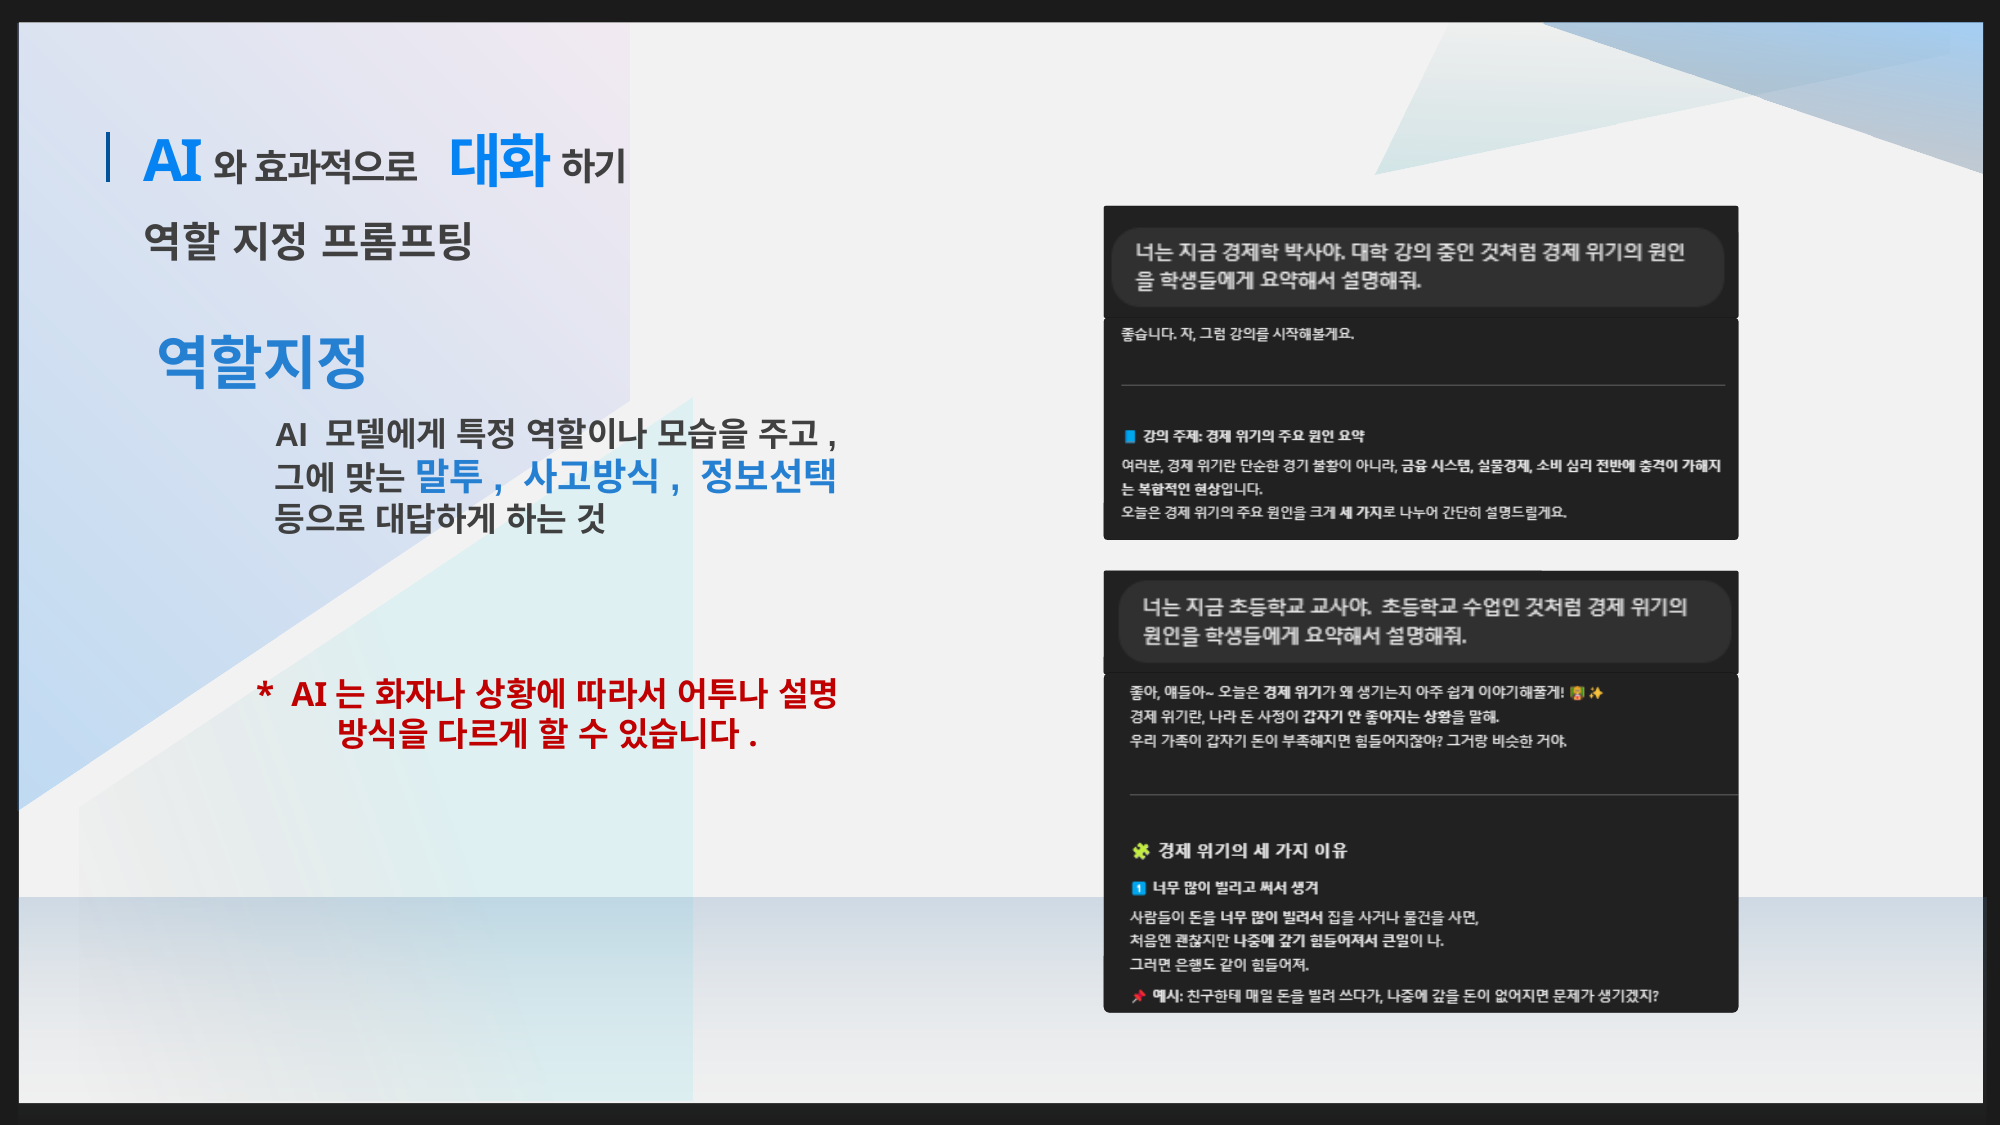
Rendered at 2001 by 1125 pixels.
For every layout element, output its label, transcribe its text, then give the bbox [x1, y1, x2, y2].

text_box 대화 [433, 111, 577, 203]
text_box 역할 지정 프롬프팅 [128, 208, 945, 274]
text_box 와 효과적으로 [199, 116, 433, 197]
text_box * AI는 화자나 상황에 따라서 어투나 설명 방식을 다르게 할 수 있습니다. [199, 665, 897, 761]
text_box [1102, 316, 1740, 542]
text_box [1102, 204, 1740, 318]
text_box 역할지정 [141, 318, 495, 404]
text_box AI [128, 110, 224, 202]
text_box 하기 [546, 116, 925, 196]
text_box [1102, 569, 1740, 675]
text_box [1102, 671, 1740, 1015]
text_box AI 모델에게 특정 역할이나 모습을 주고, 그에 맞는 말투, 사고방식, 정보선택 등으로 대답하게 하는 것 [259, 406, 897, 546]
